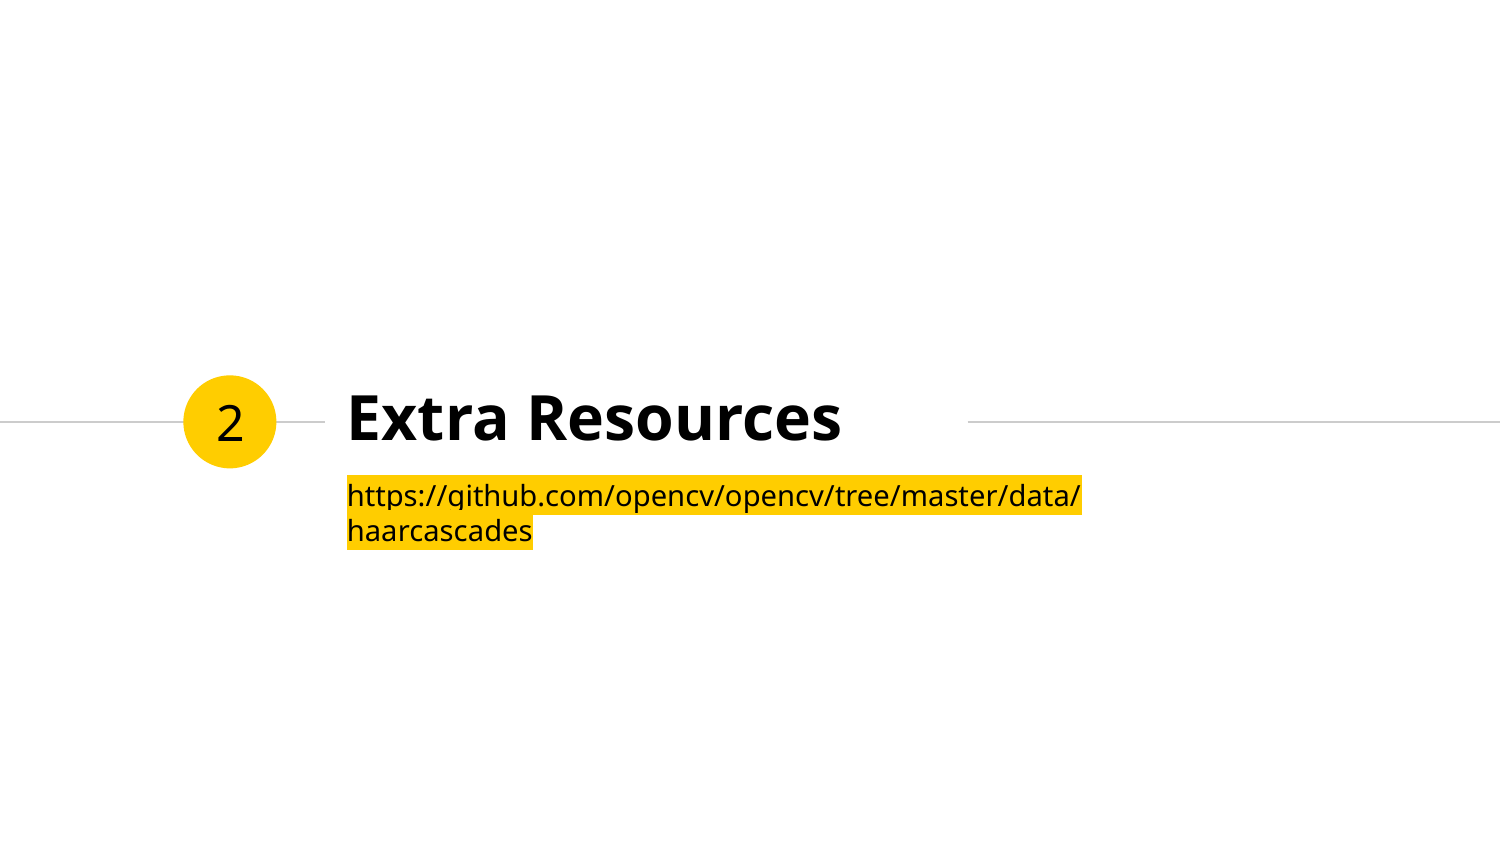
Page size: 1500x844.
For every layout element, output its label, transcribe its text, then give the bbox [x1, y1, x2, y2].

text_box 2 [186, 375, 276, 468]
title Extra Resources [331, 277, 954, 461]
subtitle https://github.com/opencv/opencv/tree/master/data/haarcascades [331, 461, 1249, 591]
